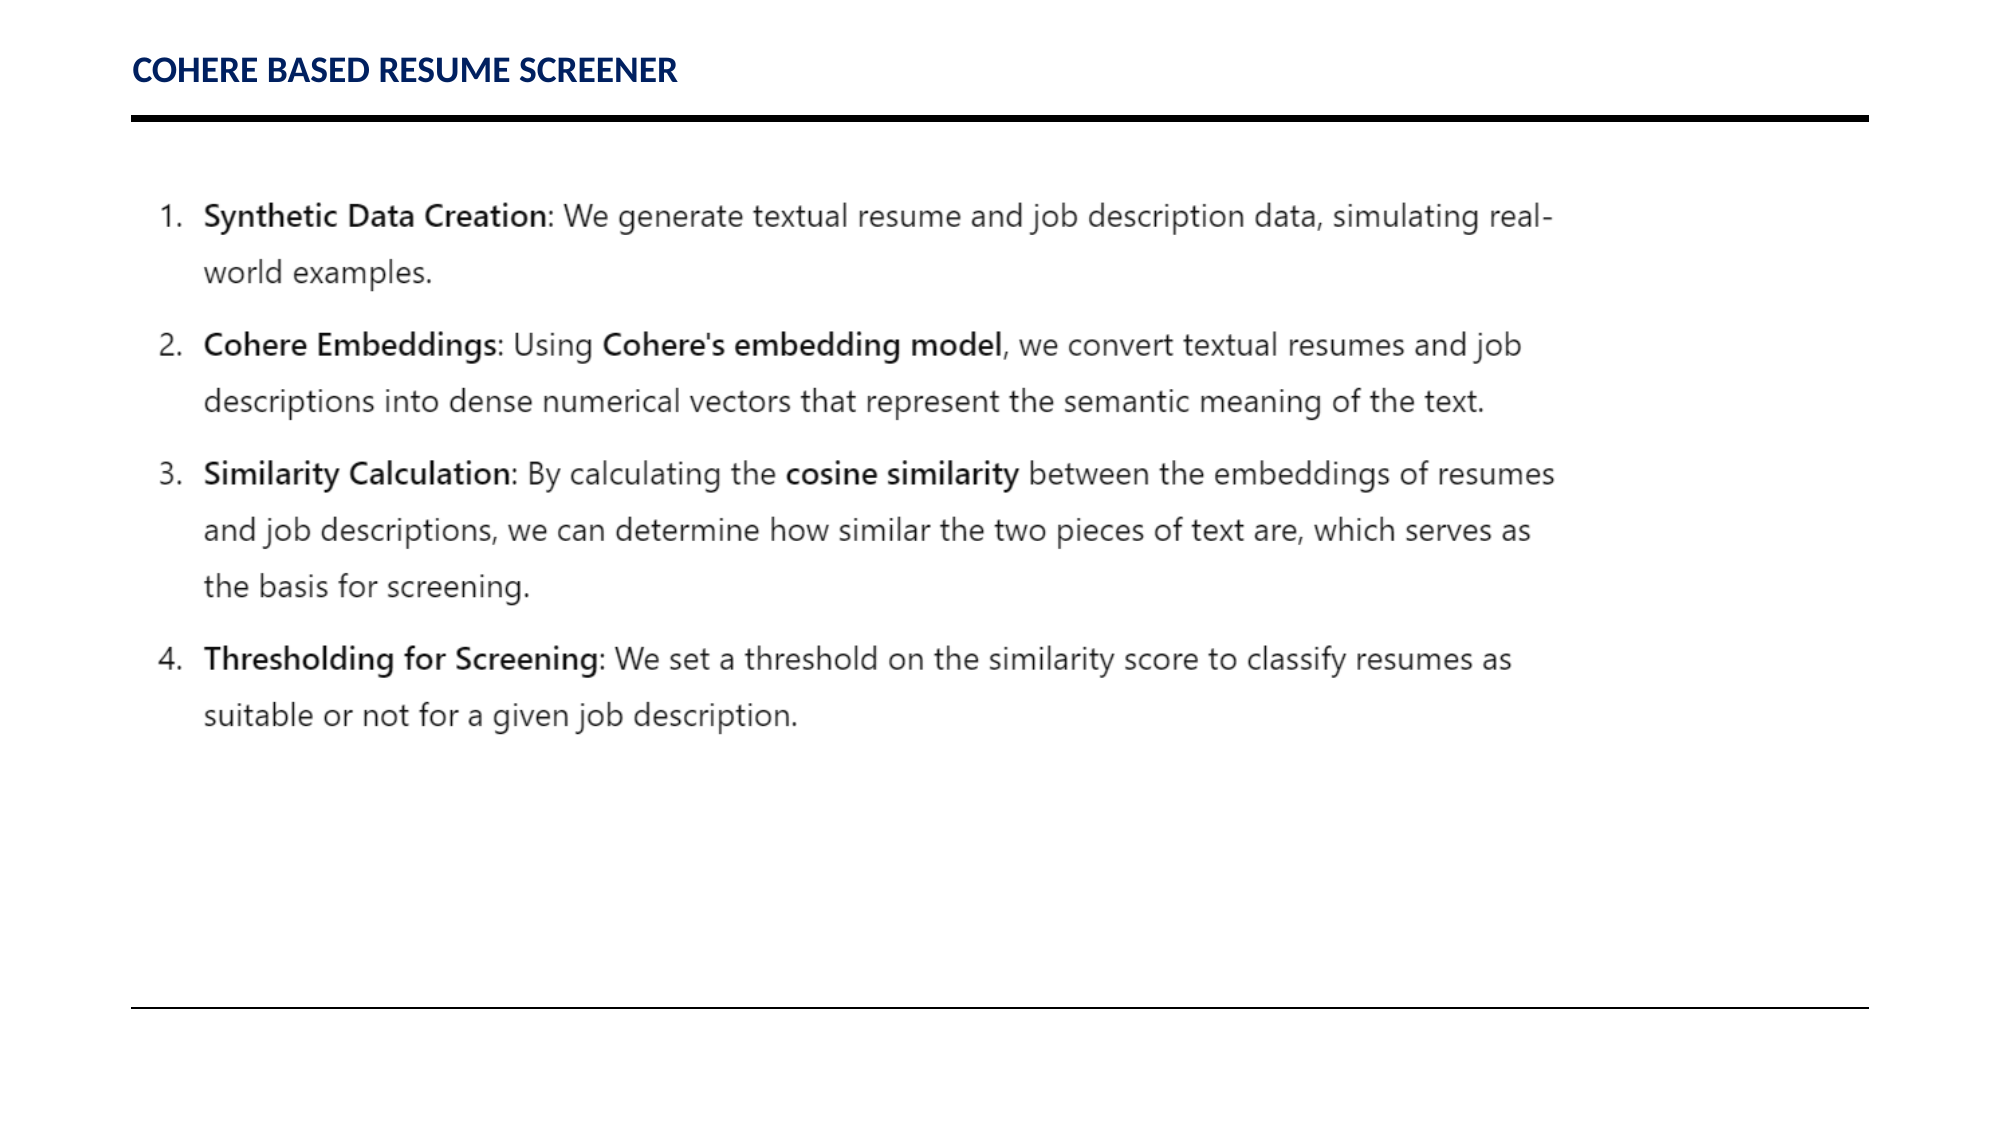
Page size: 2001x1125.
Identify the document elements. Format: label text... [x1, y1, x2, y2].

picture [148, 184, 1568, 741]
text_box COHERE BASED RESUME SCREENER [117, 37, 1231, 98]
